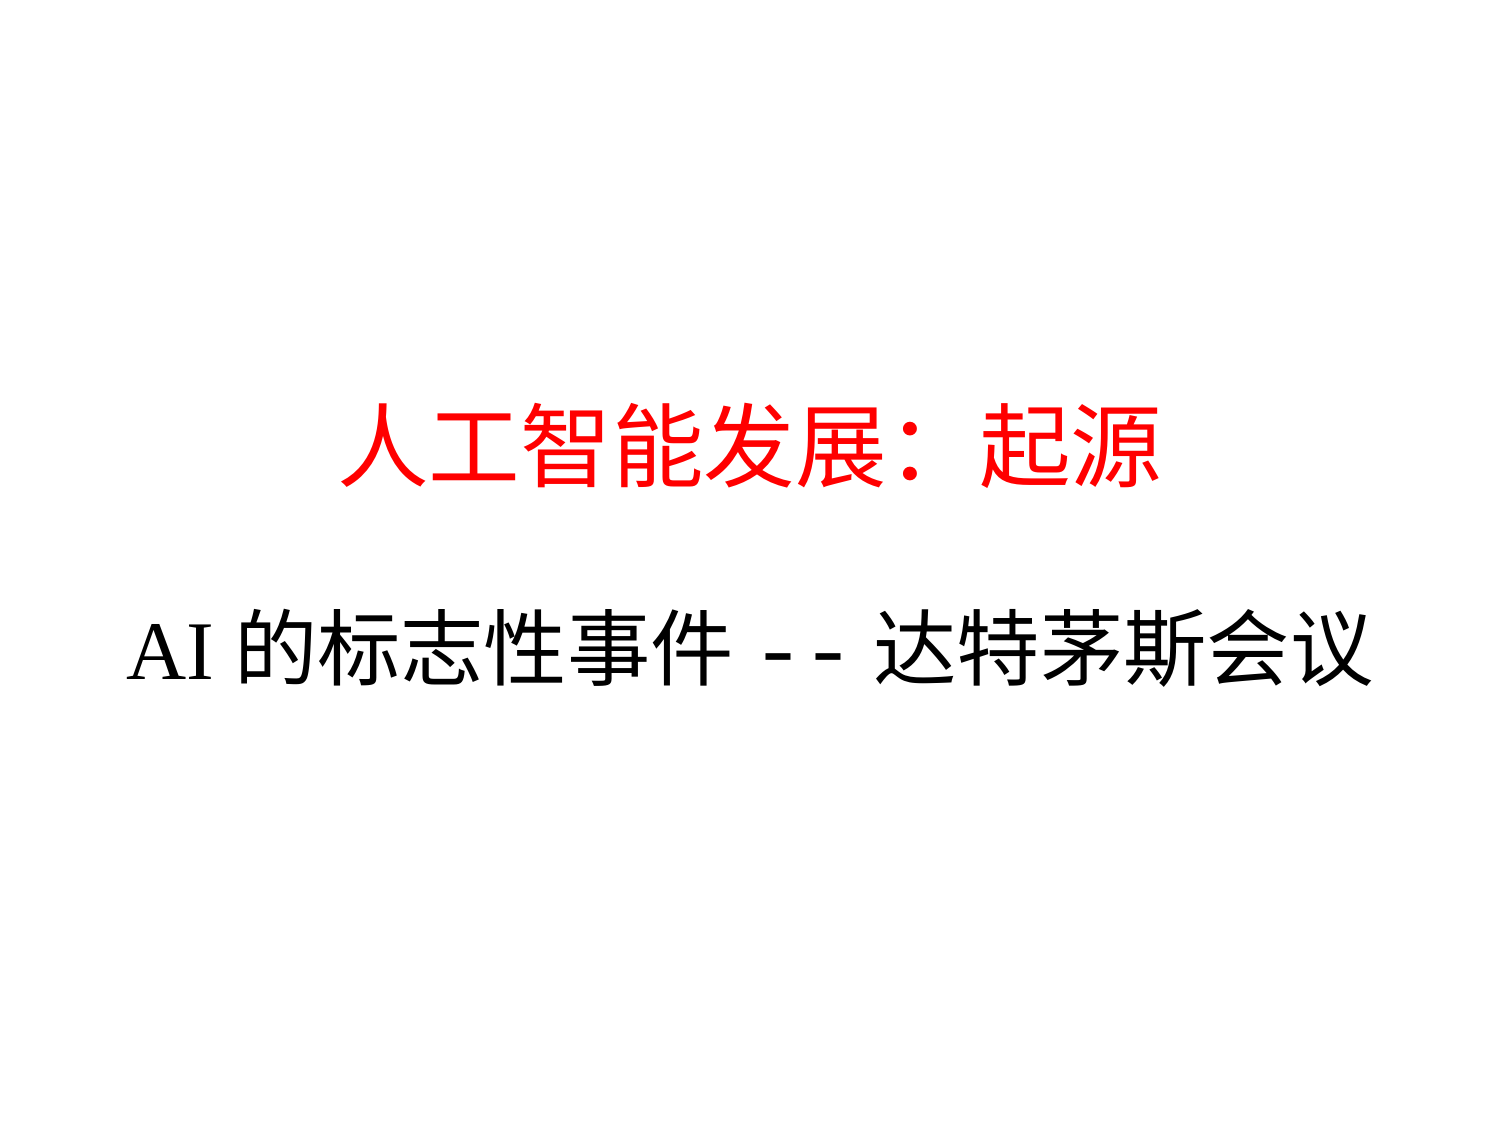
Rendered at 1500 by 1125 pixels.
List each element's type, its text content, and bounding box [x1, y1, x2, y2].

text_box AI的标志性事件--达特茅斯会议 [64, 538, 1436, 728]
list 人工智能发展：起源 [64, 326, 1436, 516]
